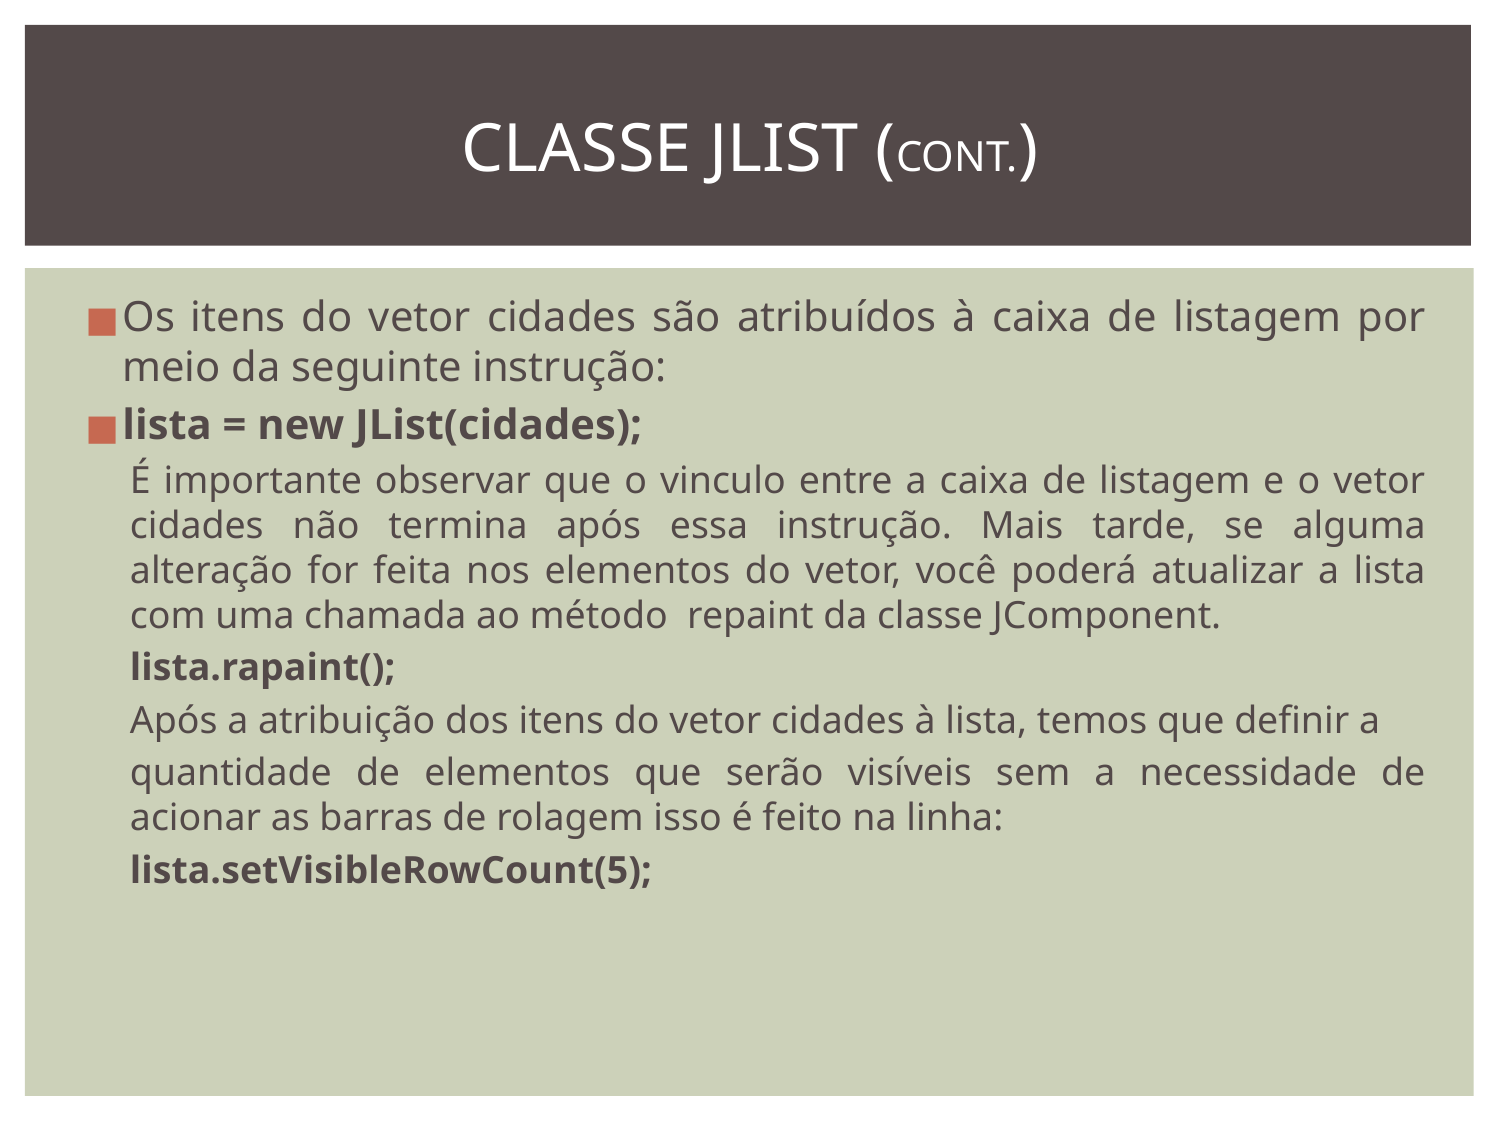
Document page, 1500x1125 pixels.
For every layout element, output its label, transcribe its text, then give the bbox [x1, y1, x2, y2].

list Os itens do vetor cidades são atribuídos à caixa de listagem por meio da seguinte instrução: lista = new JList(cidades); É importante observar que o vinculo entre a caixa de listagem e o vetor cidades não termina após essa instrução. Mais tarde, se alguma alteração for feita nos elementos do vetor, você poderá atualizar a lista com uma chamada ao método repaint da classe JComponent. lista.rapaint(); Após a atribuição dos itens do vetor cidades à lista, temos que definir a quantidade de elementos que serão visíveis sem a necessidade de acionar as barras de rolagem isso é feito na linha: lista.setVisibleRowCount(5); [62, 281, 1442, 1005]
title CLASSE JLIST (CONT.) [62, 58, 1438, 232]
